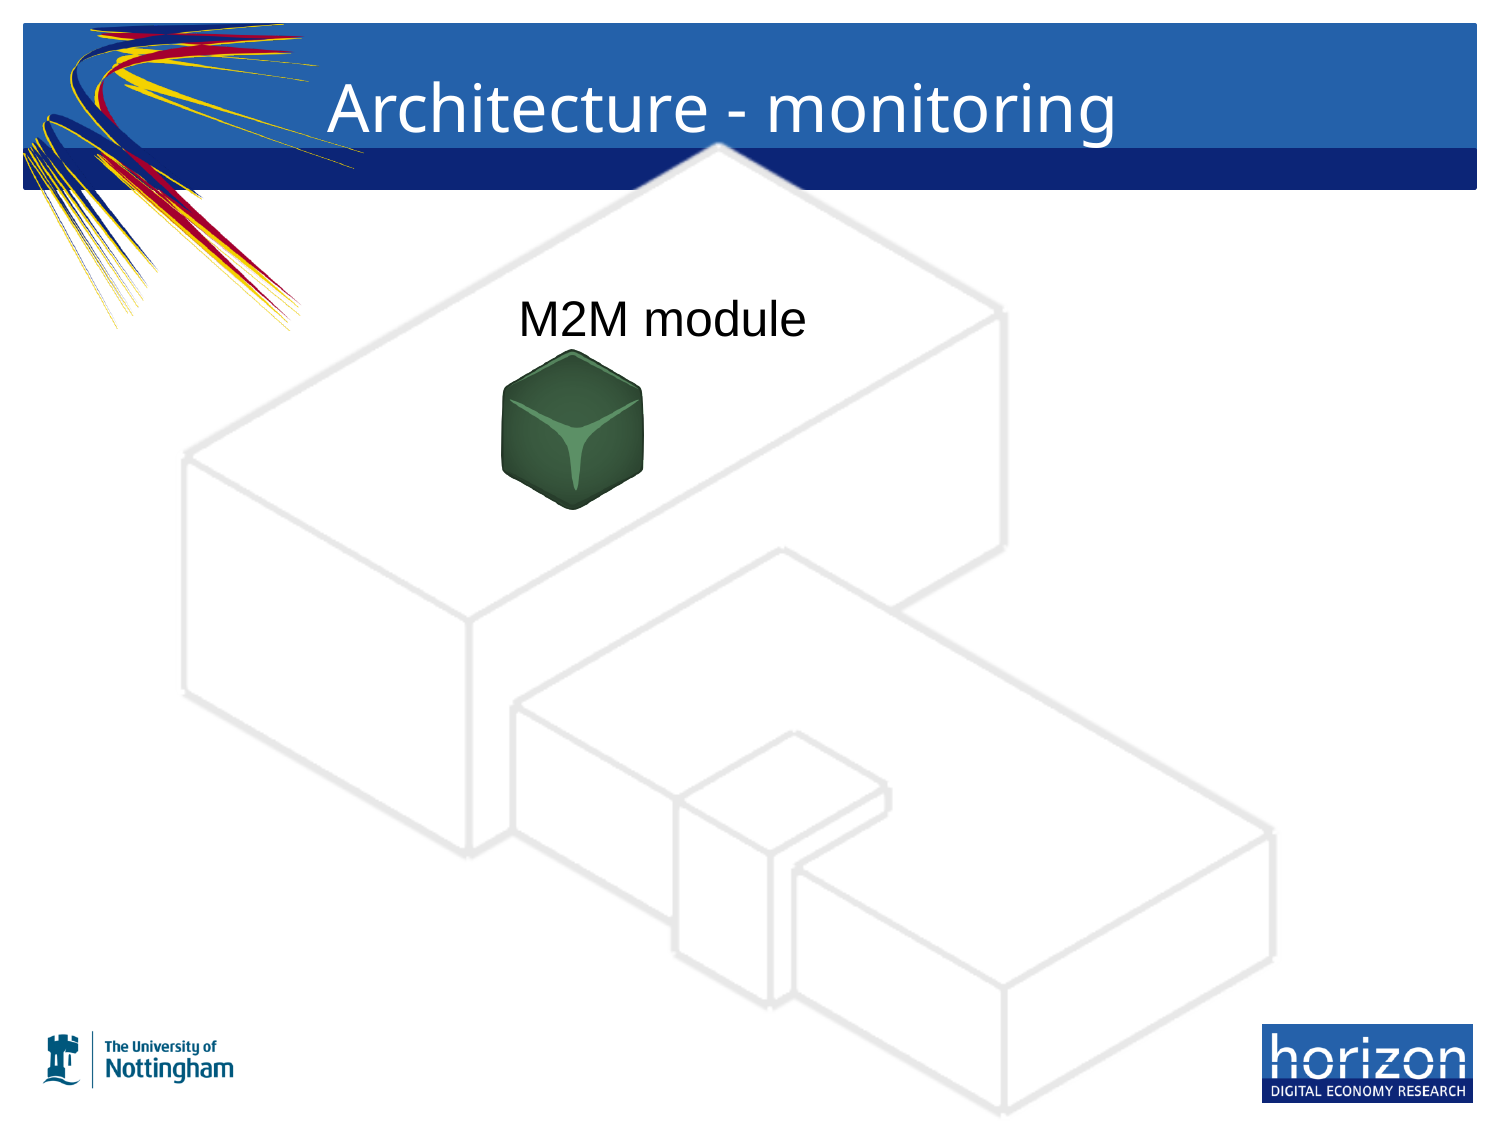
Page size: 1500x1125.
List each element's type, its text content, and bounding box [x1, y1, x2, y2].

picture [23, 23, 1473, 1125]
title Architecture - monitoring [312, 24, 1476, 188]
